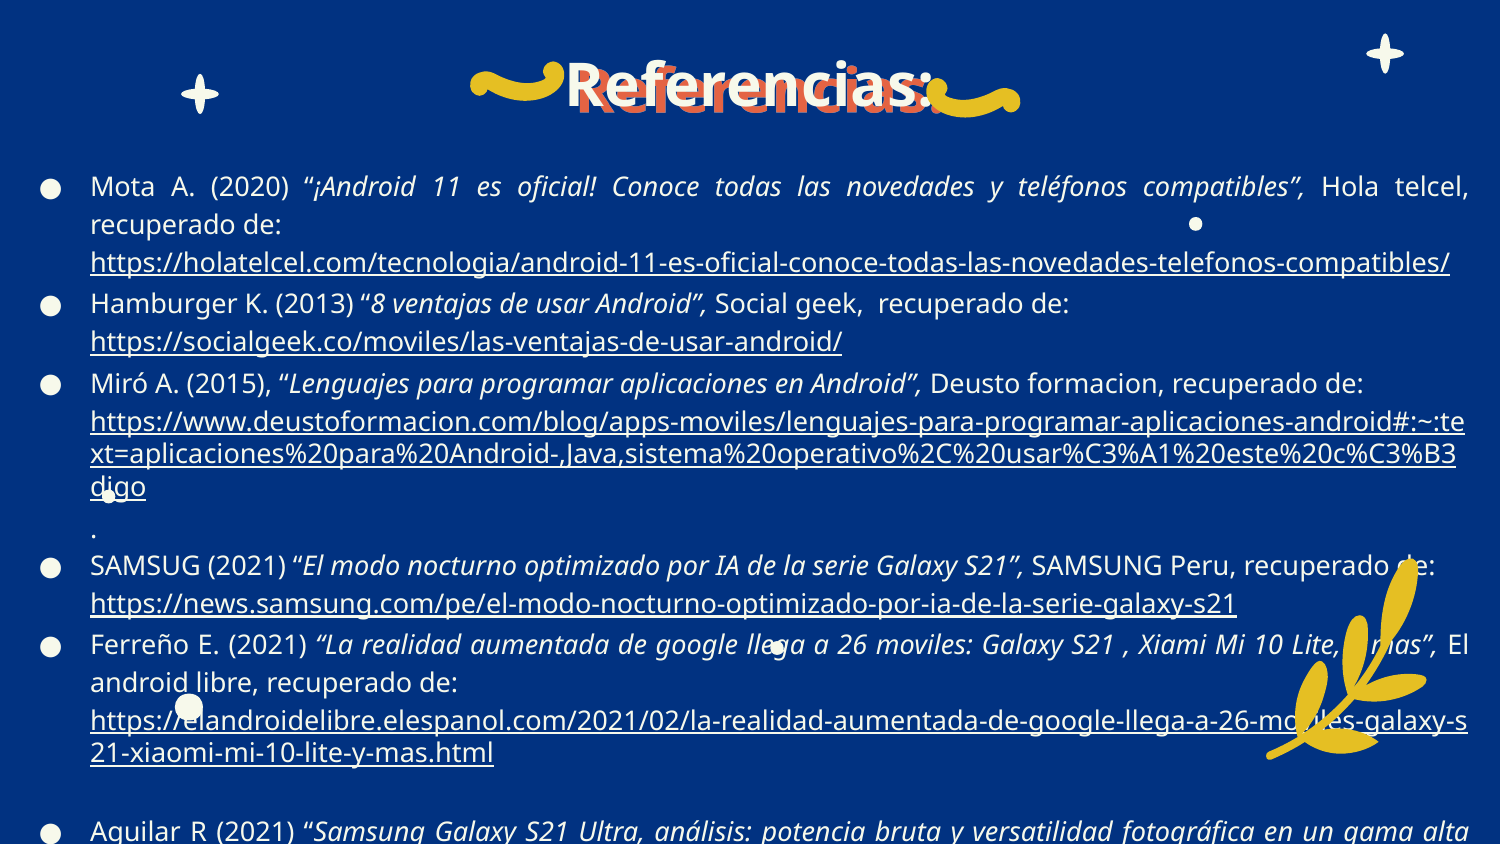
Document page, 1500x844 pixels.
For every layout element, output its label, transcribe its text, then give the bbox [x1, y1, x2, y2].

text_box [932, 84, 1015, 112]
title Referencias: [143, 45, 1356, 150]
list Mota A. (2020) “¡Android 11 es oficial! Conoce todas las novedades y teléfonos compatibles”, Hola telcel, recuperado de: https://holatelcel.com/tecnologia/android-11-es-oficial-conoce-todas-las-novedades-telefonos-compatibles/ Hamburger K. (2013) “8 ventajas de usar Android”, Social geek, recuperado de: https://socialgeek.co/moviles/las-ventajas-de-usar-android/ Miró A. (2015), “Lenguajes para programar aplicaciones en Android”, Deusto formacion, recuperado de: https://www.deustoformacion.com/blog/apps-moviles/lenguajes-para-programar-aplicaciones-android#:~:text=aplicaciones%20para%20Android-,Java,sistema%20operativo%2C%20usar%C3%A1%20este%20c%C3%B3digo. SAMSUG (2021) “El modo nocturno optimizado por IA de la serie Galaxy S21”, SAMSUNG Peru, recuperado de: https://news.samsung.com/pe/el-modo-nocturno-optimizado-por-ia-de-la-serie-galaxy-s21 Ferreño E. (2021) “La realidad aumentada de google llega a 26 moviles: Galaxy S21 , Xiami Mi 10 Lite, y mas”, El android libre, recuperado de: https://elandroidelibre.elespanol.com/2021/02/la-realidad-aumentada-de-google-llega-a-26-moviles-galaxy-s21-xiaomi-mi-10-lite-y-mas.html Aguilar R (2021) “Samsung Galaxy S21 Ultra, análisis: potencia bruta y versatilidad fotográfica en un gama alta brillante”, Xataca Android, recuperado de: https://www.xatakandroid.com/analisis/samsung-galaxy-s21-ultra-analisis-caracteristicas-precio-especificaciones-1 [0, 150, 1485, 764]
text_box [476, 67, 559, 95]
text_box [1266, 558, 1427, 760]
